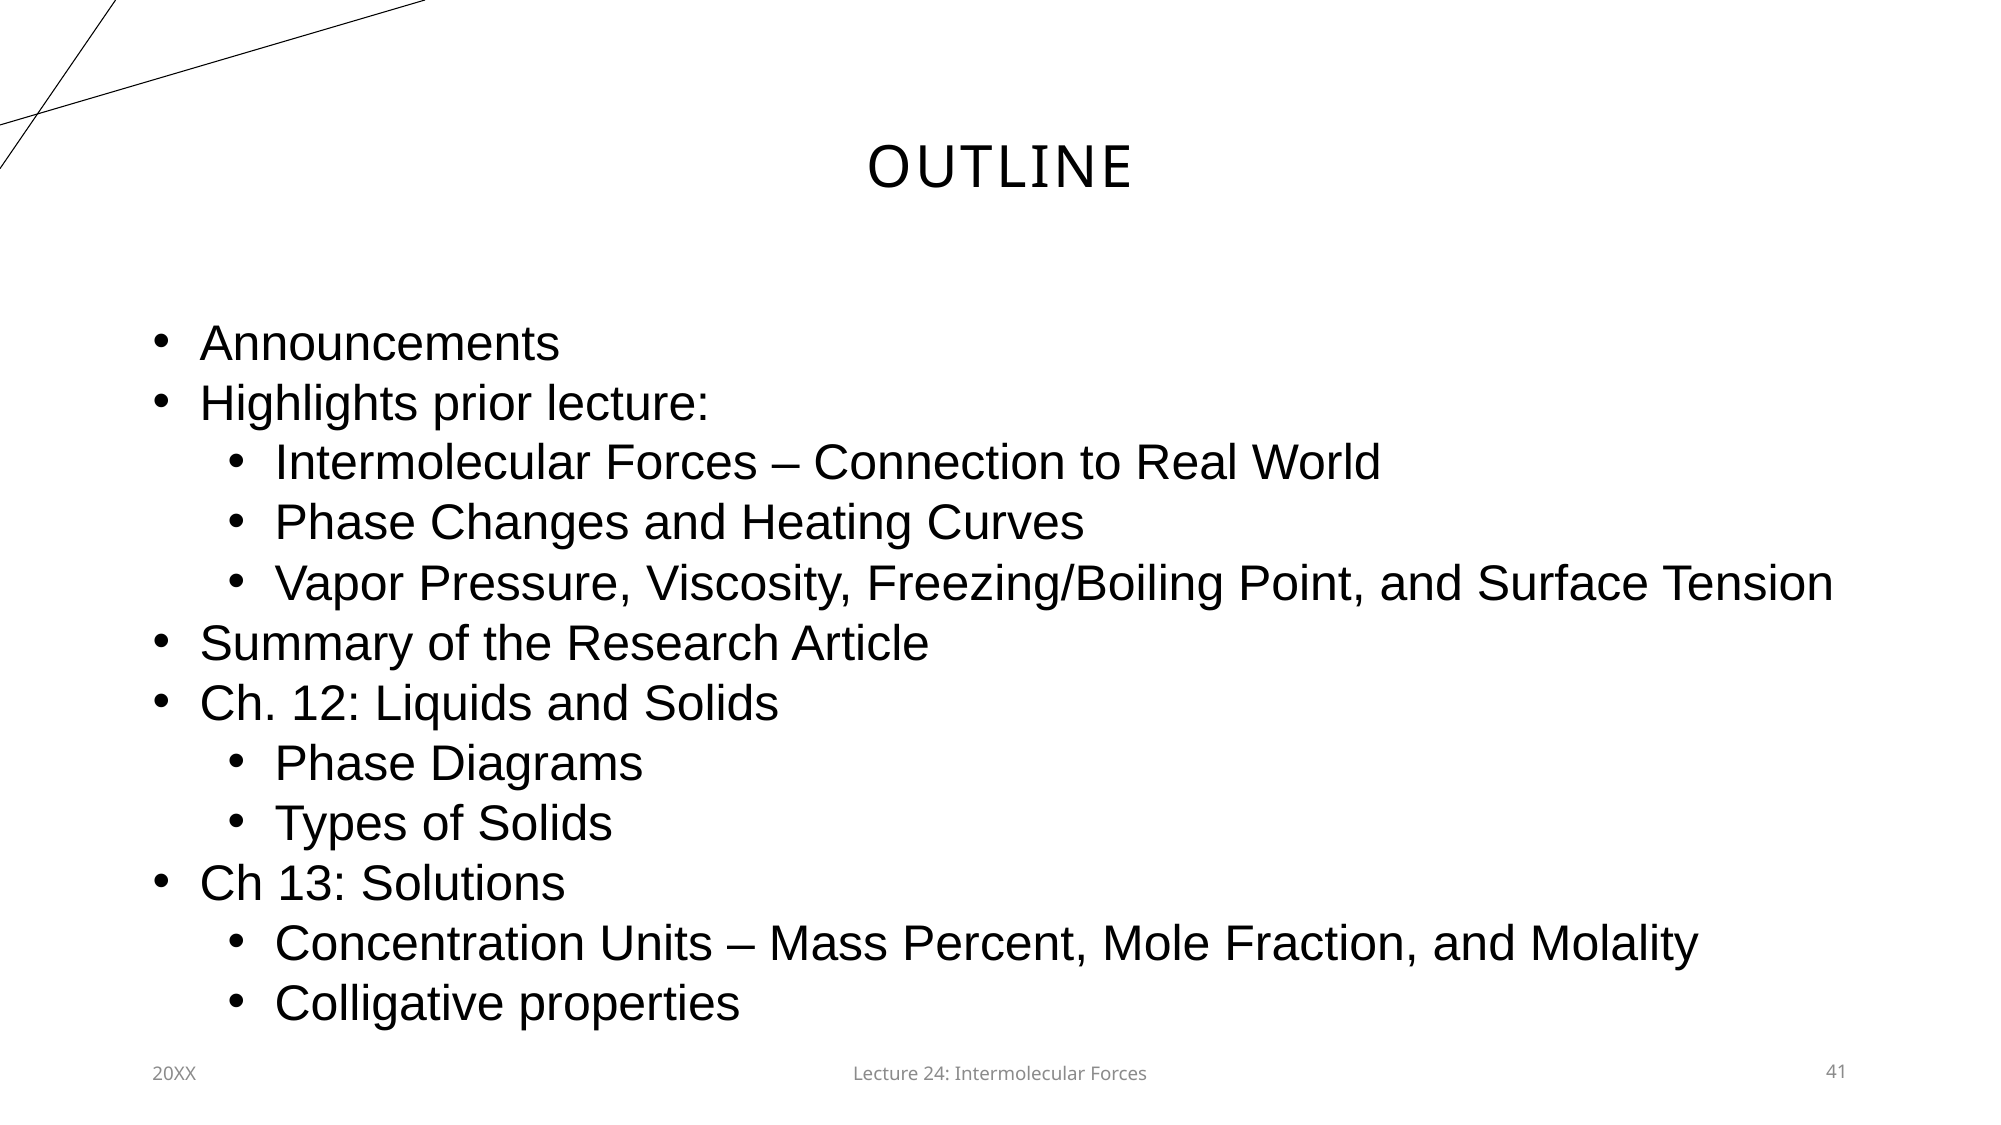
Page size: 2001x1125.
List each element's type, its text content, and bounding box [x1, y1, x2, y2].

text_box Announcements Highlights prior lecture: Intermolecular Forces – Connection to Real World Phase Changes and Heating Curves Vapor Pressure, Viscosity, Freezing/Boiling Point, and Surface Tension Summary of the Research Article Ch. 12: Liquids and Solids Phase Diagrams Types of Solids Ch 13: Solutions Concentration Units – Mass Percent, Mole Fraction, and Molality Colligative properties [137, 302, 1858, 1038]
slide_number 41 [1412, 1042, 1863, 1103]
footer Lecture 24: Intermolecular Forces​ [662, 1042, 1338, 1103]
title Outline [137, 59, 1863, 278]
slide_number 20XX [137, 1042, 588, 1103]
